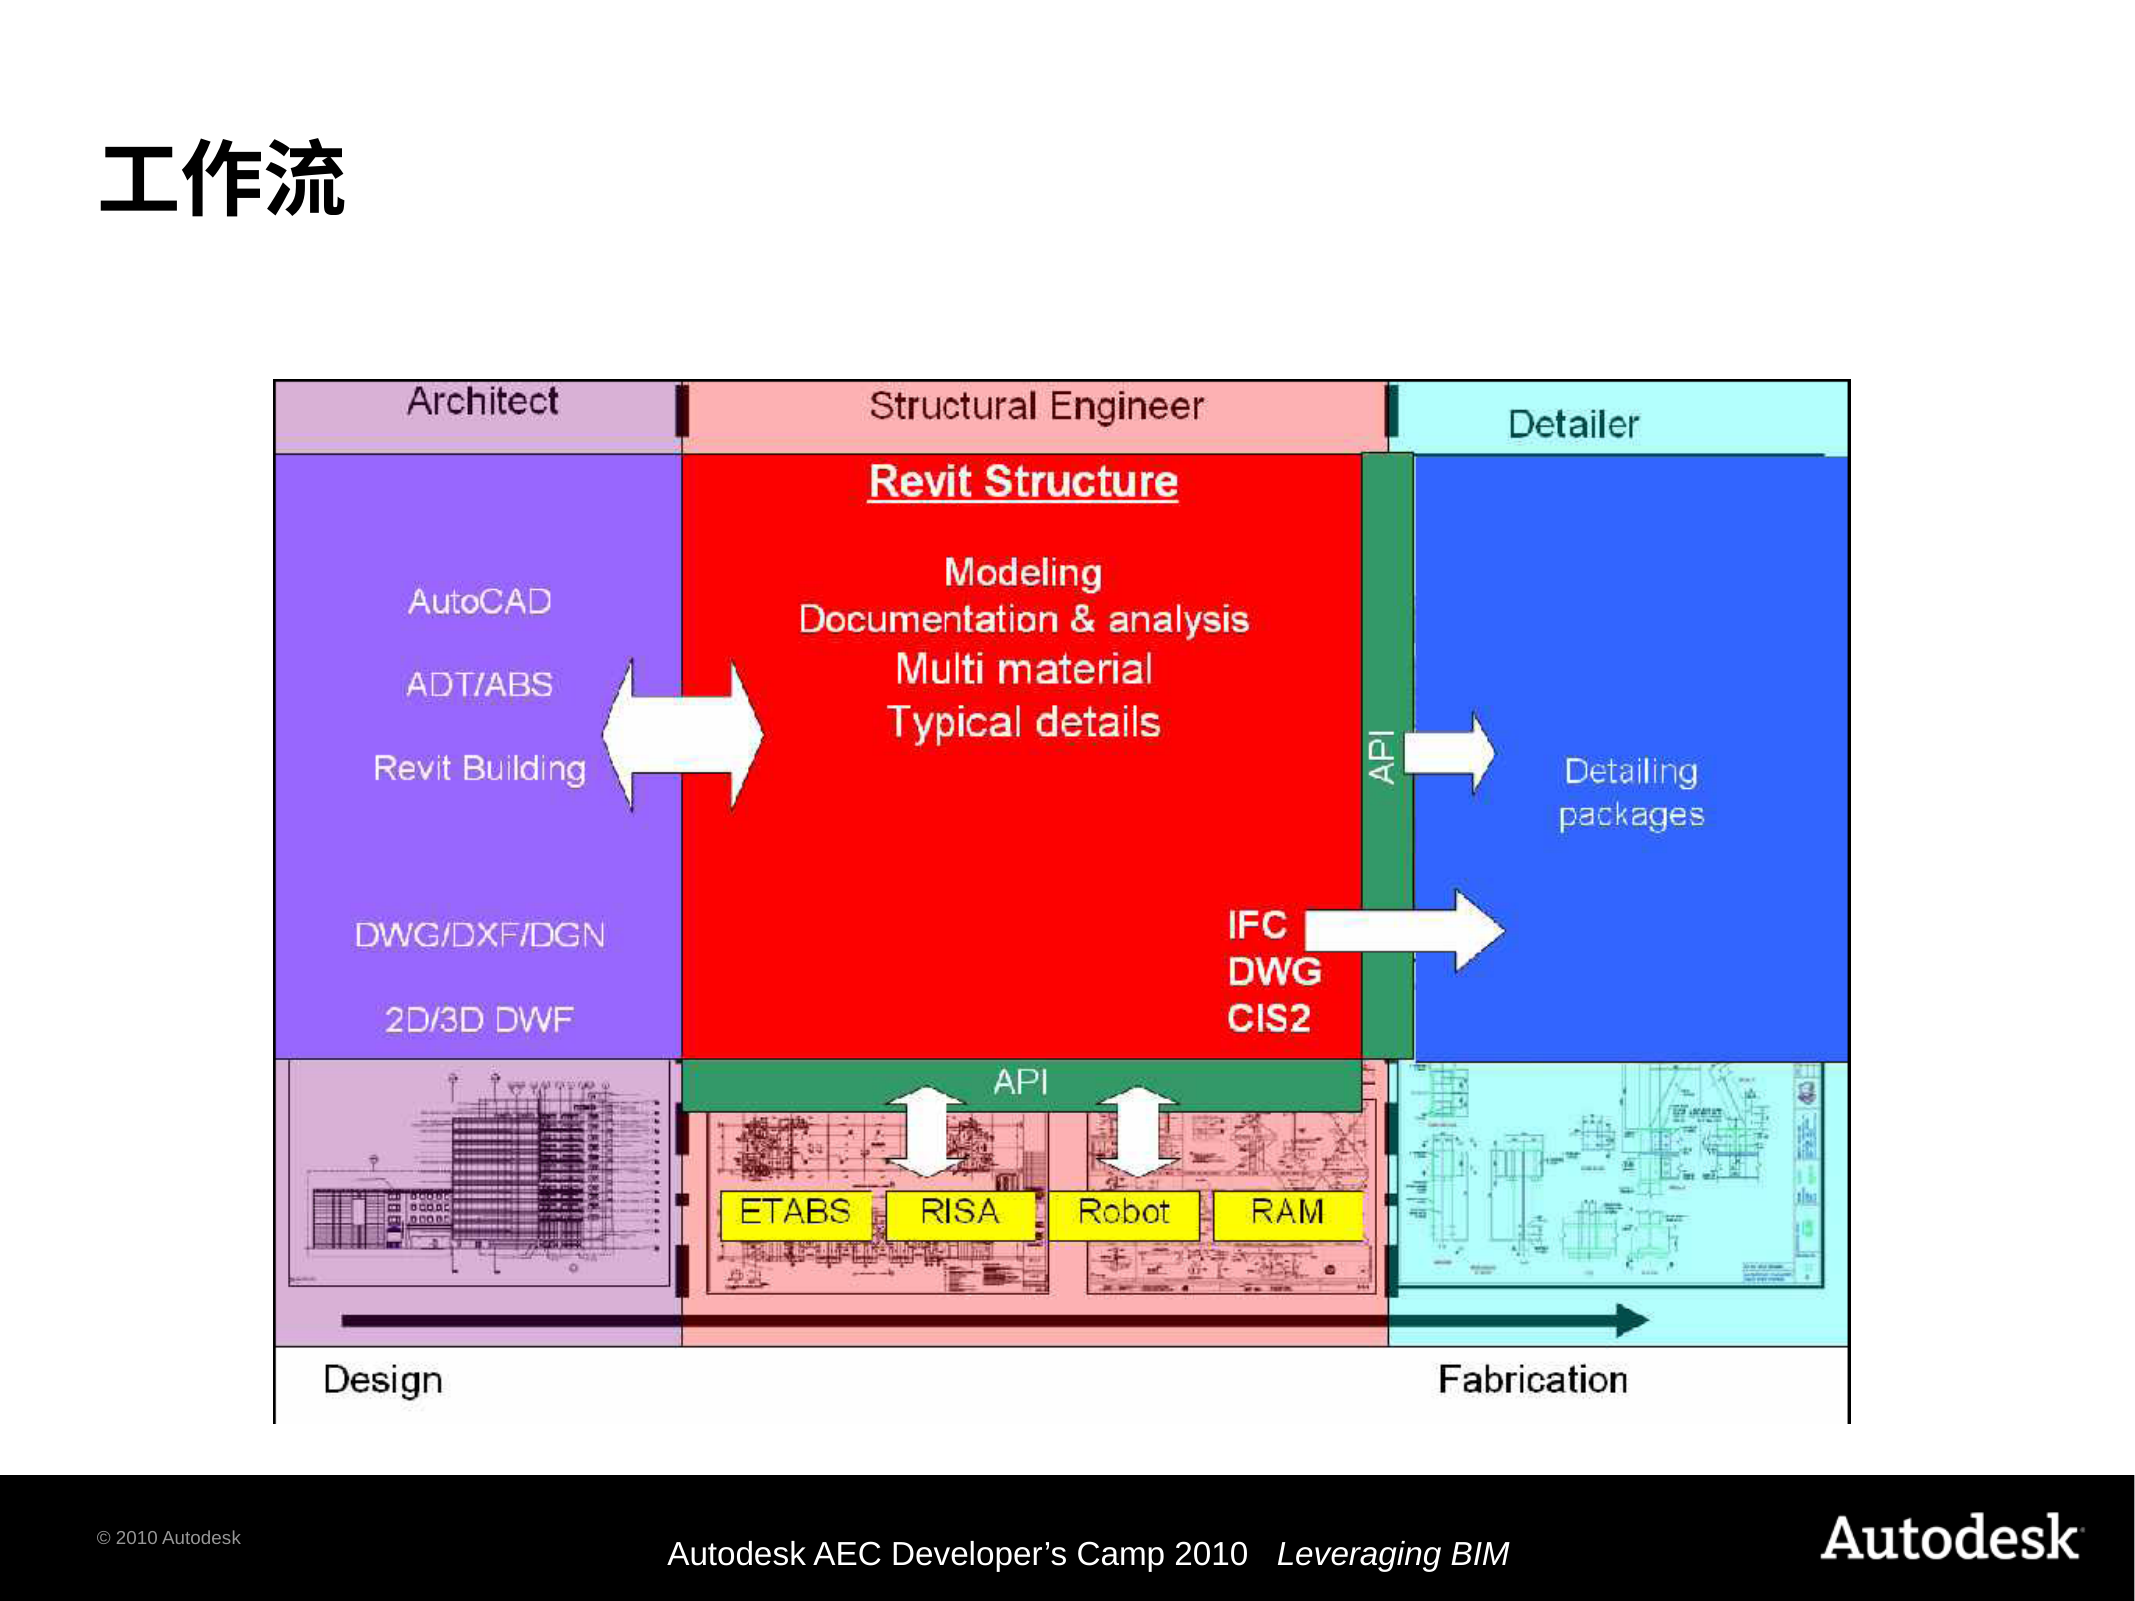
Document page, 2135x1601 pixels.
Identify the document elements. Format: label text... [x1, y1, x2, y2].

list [273, 378, 1851, 1425]
title 工作流 [96, 59, 2028, 293]
picture [0, 1475, 2135, 1601]
